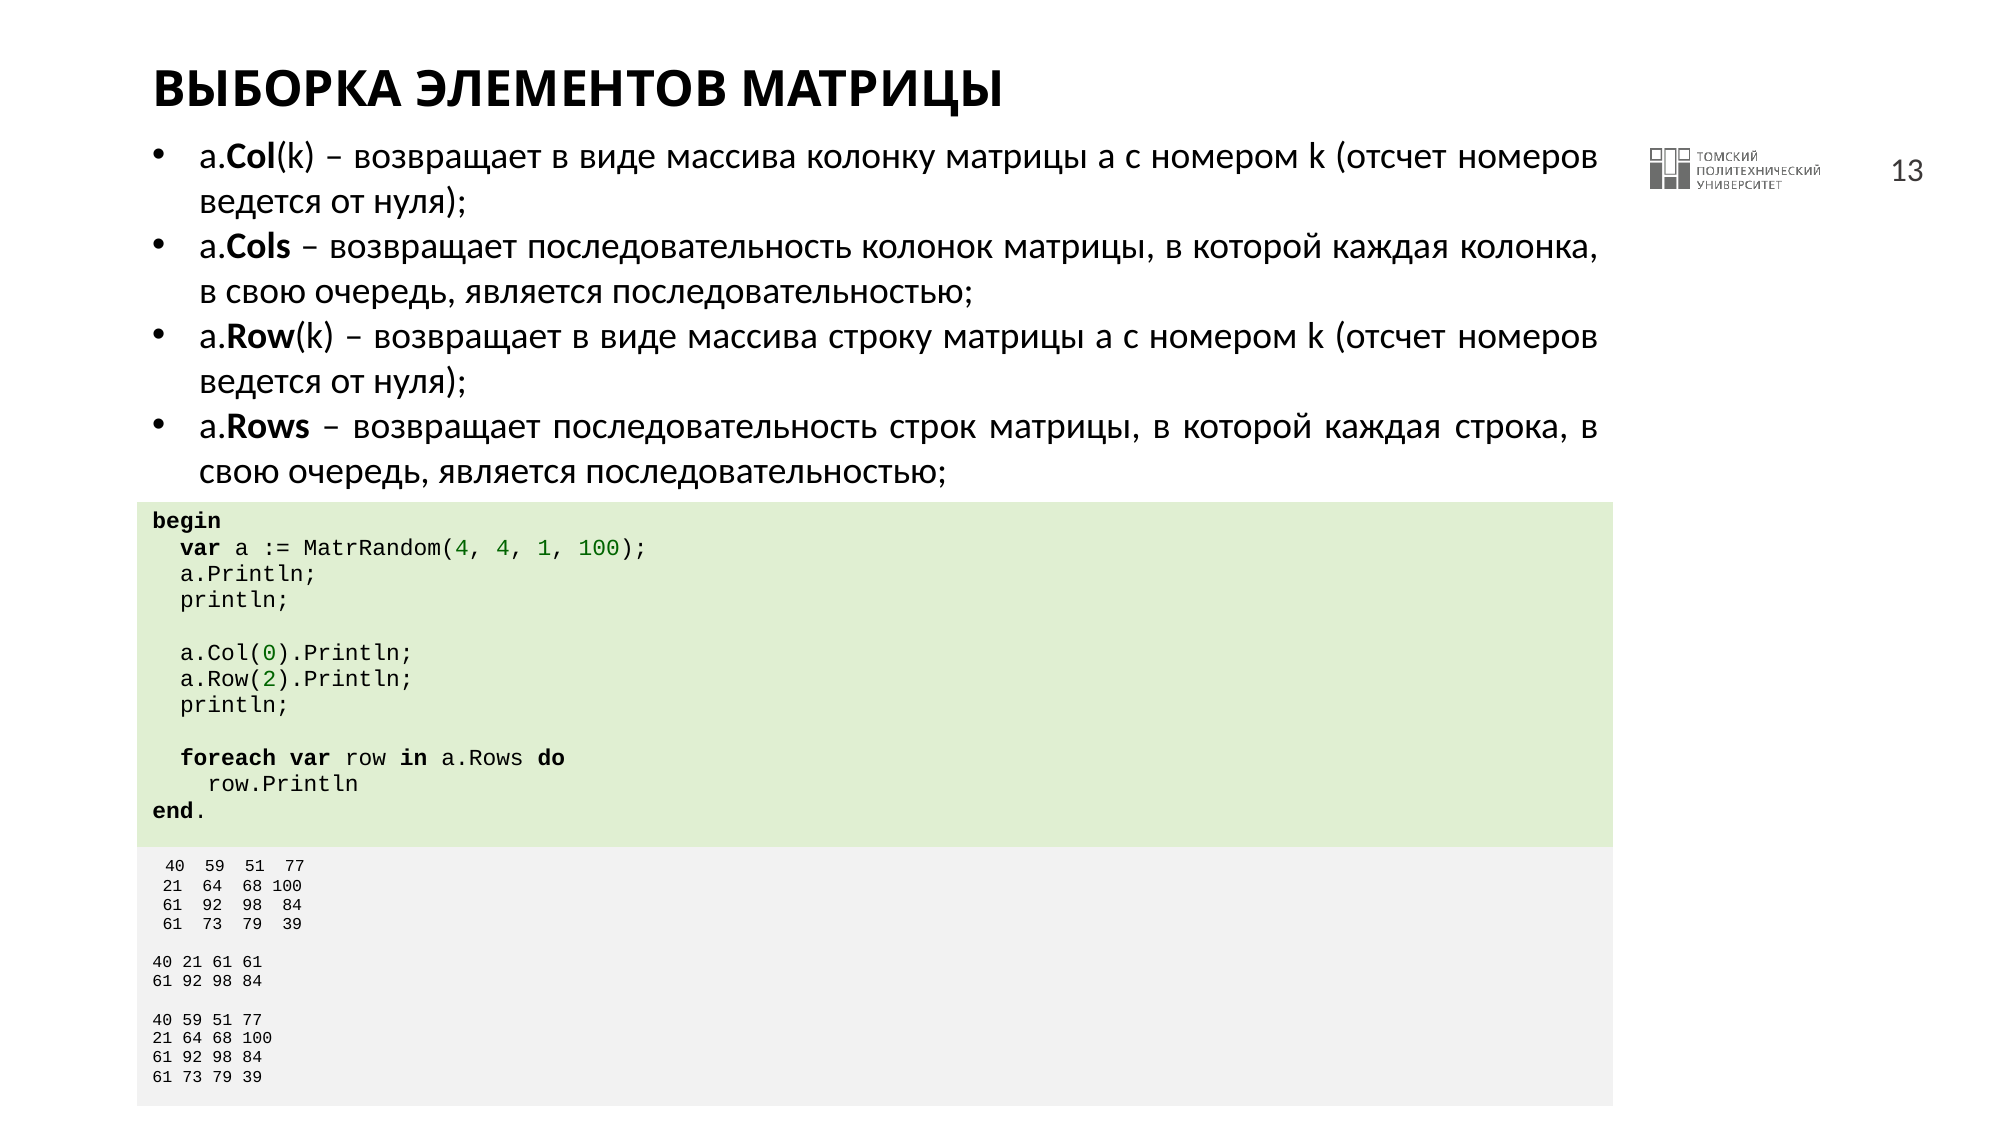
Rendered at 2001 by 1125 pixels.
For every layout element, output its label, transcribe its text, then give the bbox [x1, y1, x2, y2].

picture [1650, 148, 1820, 189]
text_box a.Col(k) – возвращает в виде массива колонку матрицы a с номером k (отсчет номеров ведется от нуля); a.Cols – возвращает последовательность колонок матрицы, в которой каждая колонка, в свою очередь, является последовательностью; a.Row(k) – возвращает в виде массива строку матрицы a с номером k (отсчет номеров ведется от нуля); a.Rows – возвращает последовательность строк матрицы, в которой каждая строка, в свою очередь, является последовательностью; [137, 123, 1614, 499]
table_cell 40 59 51 77 21 64 68 100 61 92 98 84 61 73 79 39 40 21 61 61 61 92 98 84 40 59 51 77 21 64 68 100 61 92 98 84 61 73 79 39 [137, 847, 1613, 1106]
table_header begin var a := MatrRandom(4, 4, 1, 100); a.Println; println; a.Col(0).Println; a.Row(2).Println; println; foreach var row in a.Rows do row.Println end. [137, 502, 1613, 847]
title ВЫБОРКА ЭЛЕМЕНТОВ МАТРИЦЫ [137, 24, 1755, 156]
